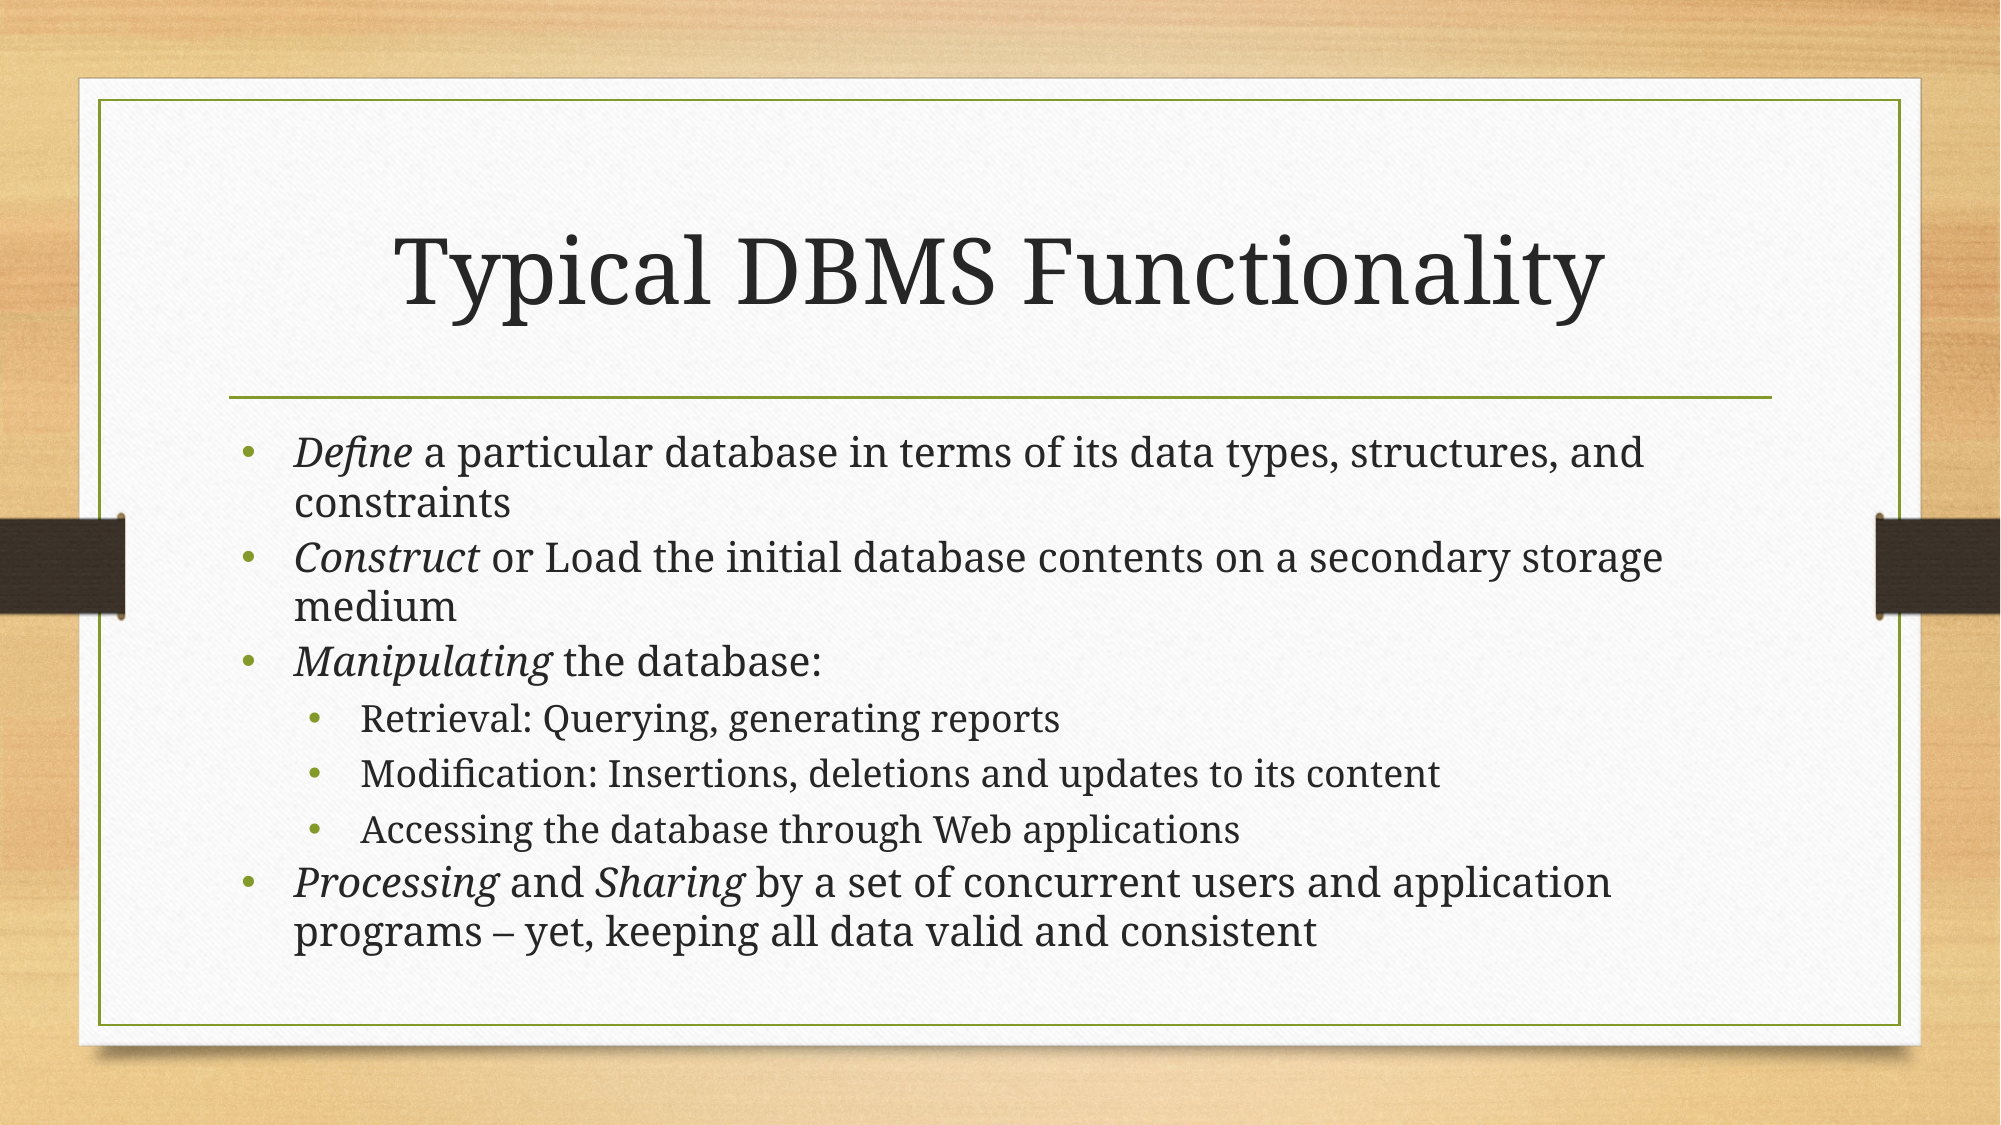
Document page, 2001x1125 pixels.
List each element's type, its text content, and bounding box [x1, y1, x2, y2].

title Typical DBMS Functionality [212, 161, 1788, 375]
list Define a particular database in terms of its data types, structures, and constraints Construct or Load the initial database contents on a secondary storage medium Manipulating the database: Retrieval: Querying, generating reports Modification: Insertions, deletions and updates to its content Accessing the database through Web applications Processing and Sharing by a set of concurrent users and application programs – yet, keeping all data valid and consistent [212, 419, 1788, 964]
picture [0, 0, 2001, 1125]
